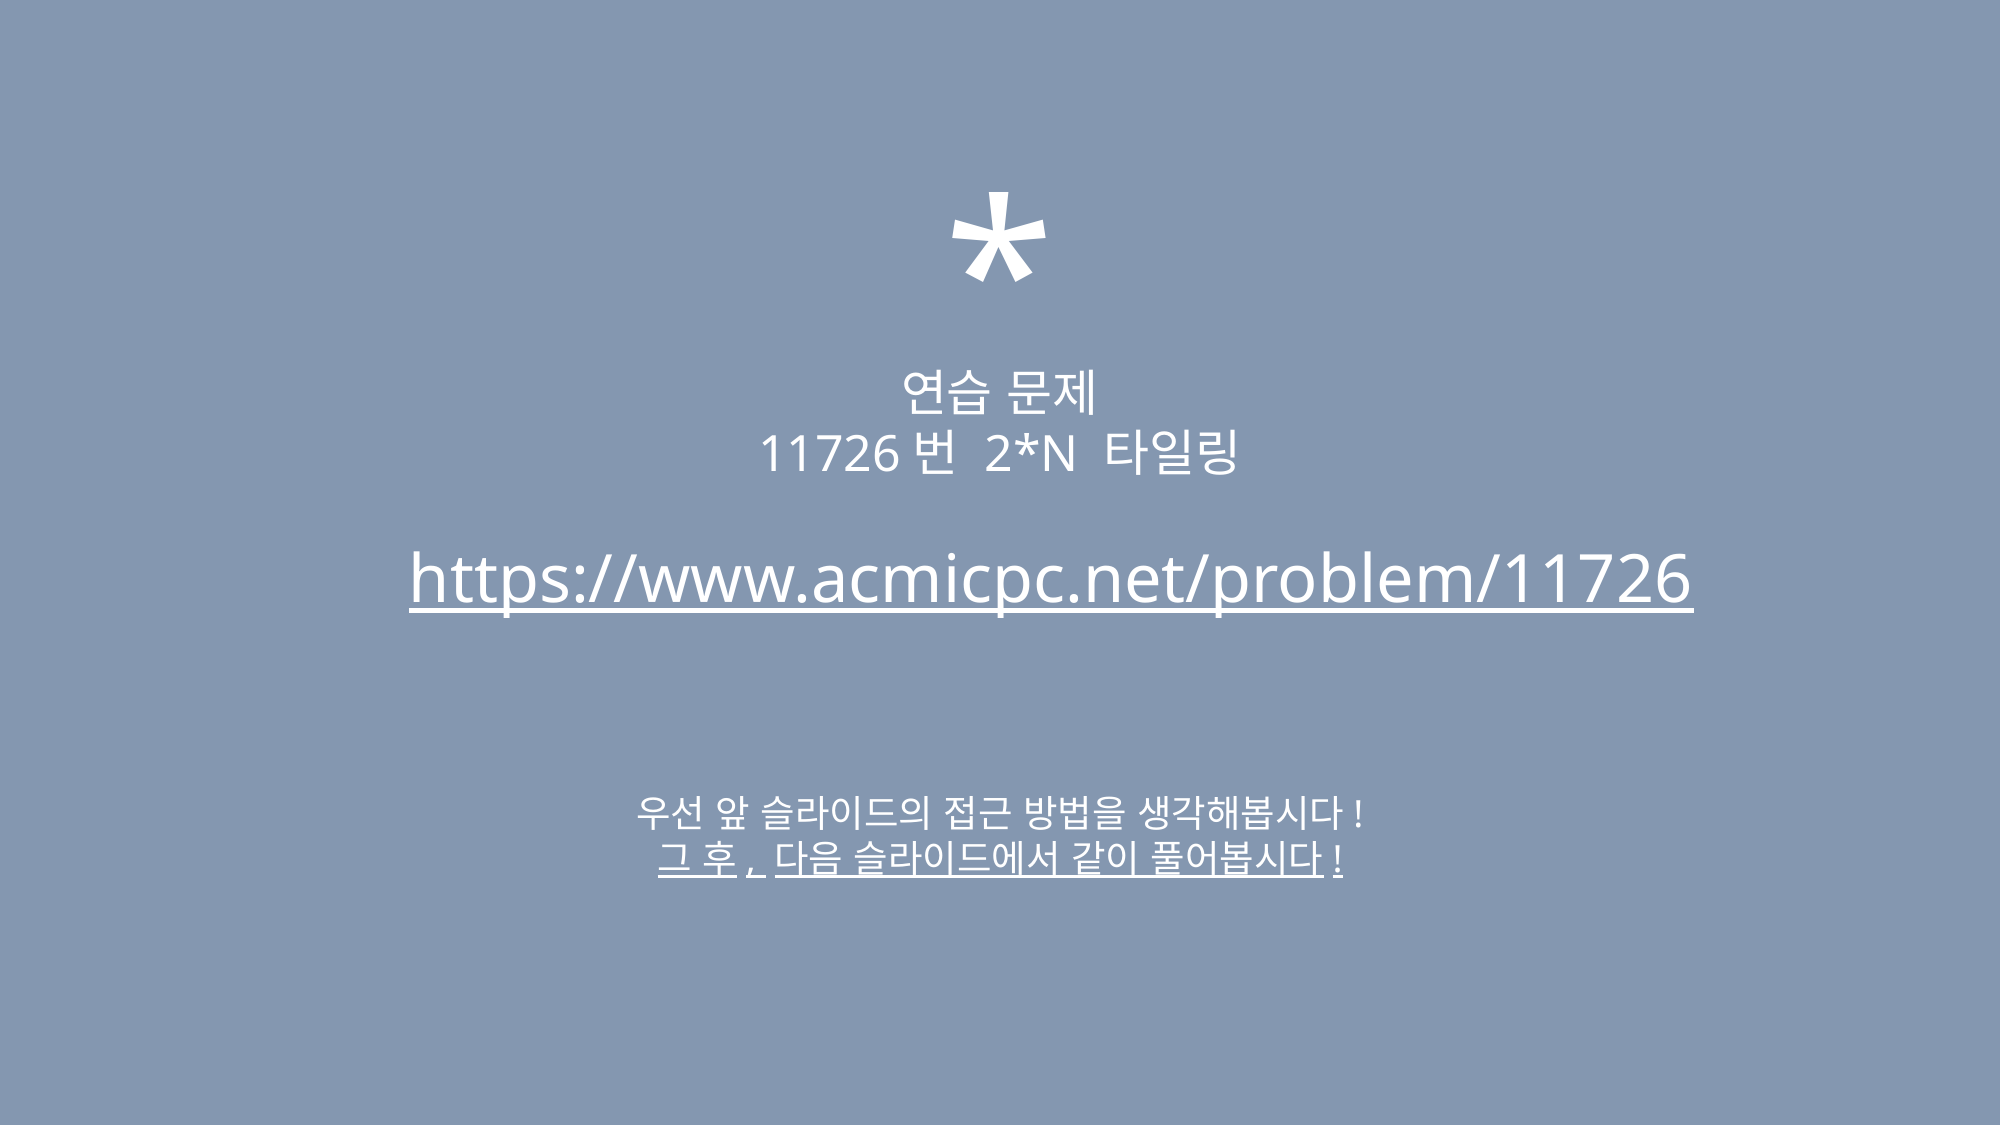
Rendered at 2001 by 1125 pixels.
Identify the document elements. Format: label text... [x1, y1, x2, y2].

text_box 우선 앞 슬라이드의 접근 방법을 생각해봅시다! 그 후, 다음 슬라이드에서 같이 풀어봅시다! [621, 782, 1379, 888]
text_box * [929, 136, 1070, 354]
text_box 연습 문제 11726번 2*N 타일링 [743, 354, 1257, 528]
text_box https://www.acmicpc.net/problem/11726 [394, 528, 1709, 1125]
